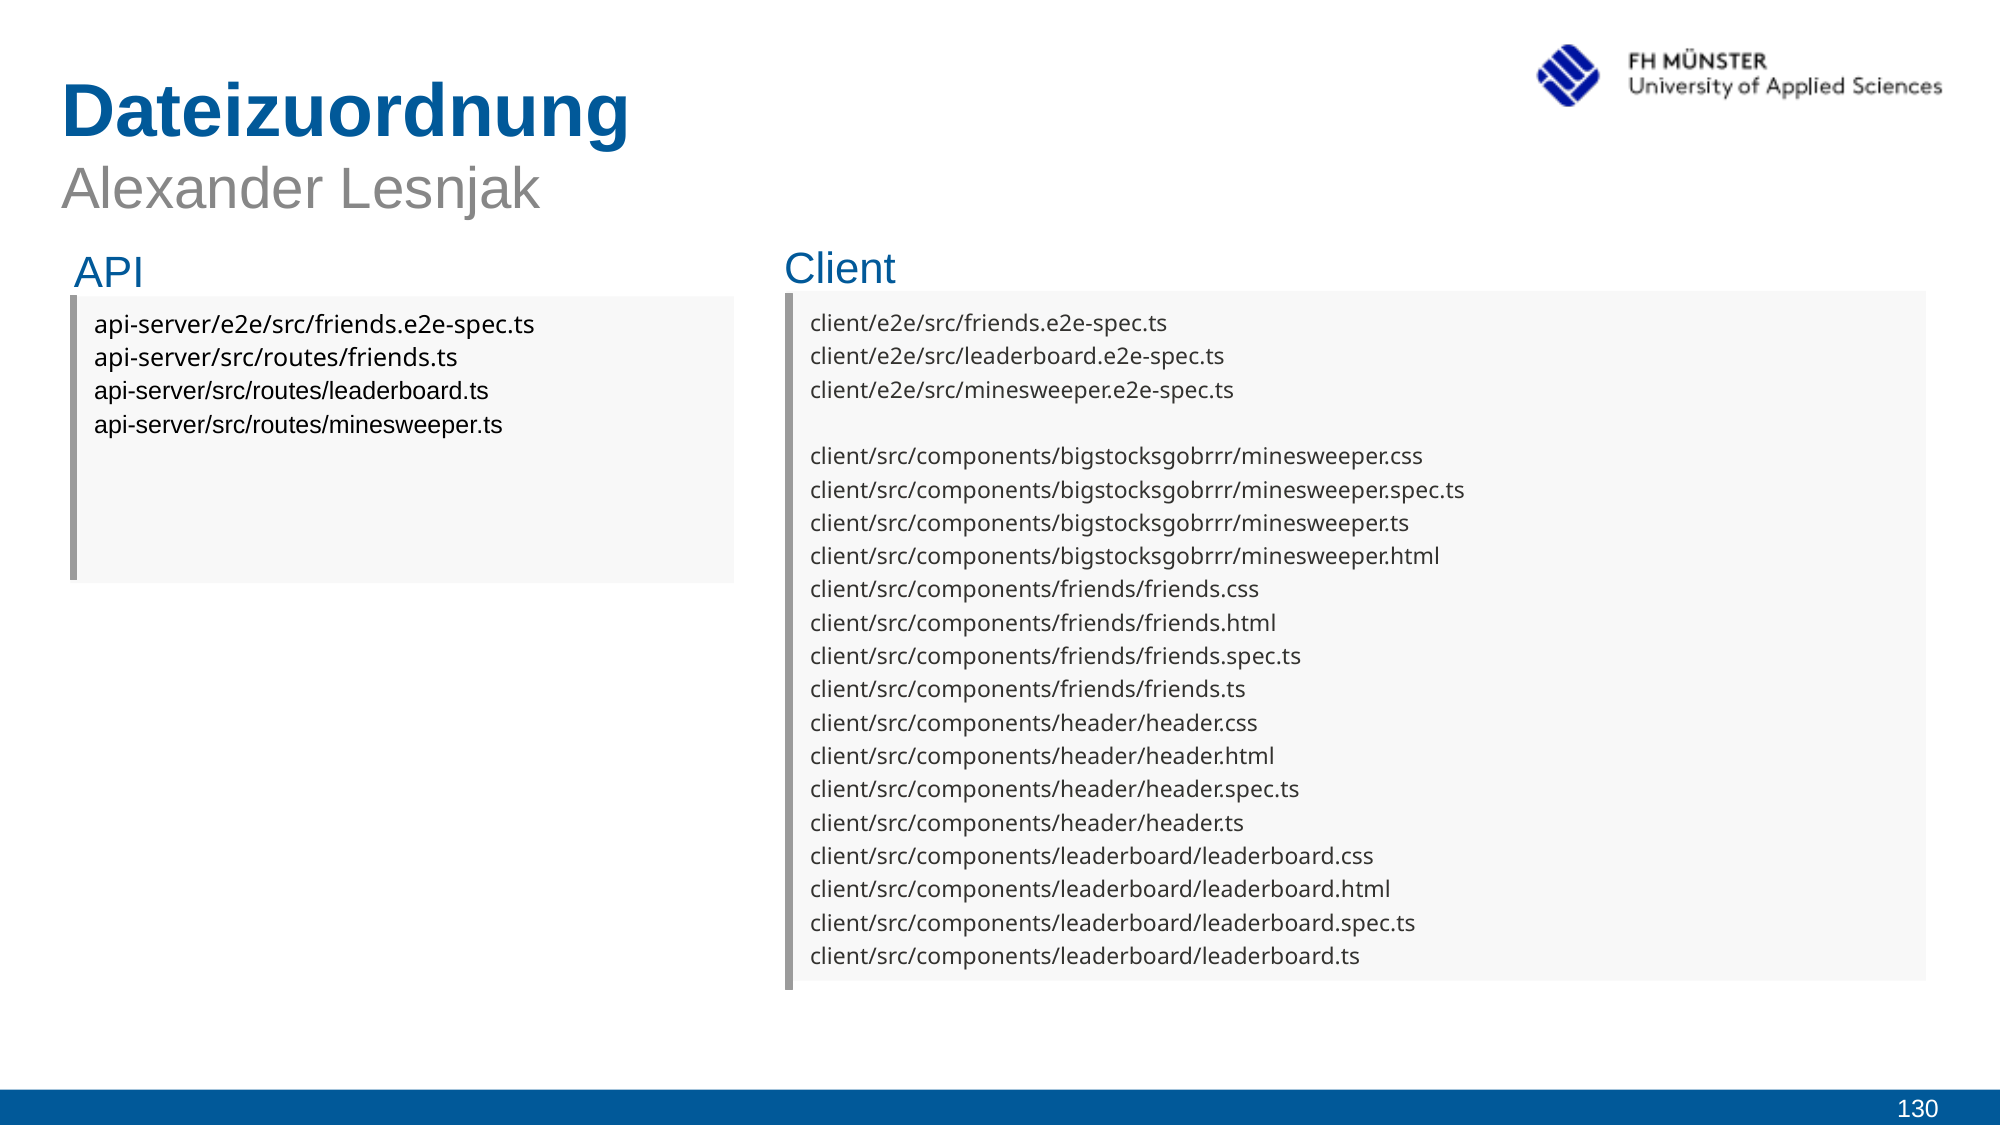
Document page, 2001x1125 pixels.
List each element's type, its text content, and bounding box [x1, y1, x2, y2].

list Alexander Lesnjak [60, 143, 1508, 226]
text_box Client [784, 240, 2000, 293]
text_box API [74, 243, 1521, 296]
text_box api-server/e2e/src/friends.e2e-spec.ts api-server/src/routes/friends.ts api-server/src/routes/leaderboard.ts api-server/src/routes/minesweeper.ts [70, 296, 734, 584]
text_box [70, 295, 77, 580]
title Dateizuordnung [60, 61, 1508, 143]
text_box client/e2e/src/friends.e2e-spec.ts client/e2e/src/leaderboard.e2e-spec.ts client/e2e/src/minesweeper.e2e-spec.ts client/src/components/bigstocksgobrrr/minesweeper.css client/src/components/bigstocksgobrrr/minesweeper.spec.ts client/src/components/bigstocksgobrrr/minesweeper.ts client/src/components/bigstocksgobrrr/minesweeper.html client/src/components/friends/friends.css client/src/components/friends/friends.html client/src/components/friends/friends.spec.ts client/src/components/friends/friends.ts client/src/components/header/header.css client/src/components/header/header.html client/src/components/header/header.spec.ts client/src/components/header/header.ts client/src/components/leaderboard/leaderboard.css client/src/components/leaderboard/leaderboard.html client/src/components/leaderboard/leaderboard.spec.ts client/src/components/leaderboard/leaderboard.ts [793, 293, 1926, 981]
text_box [785, 296, 793, 990]
